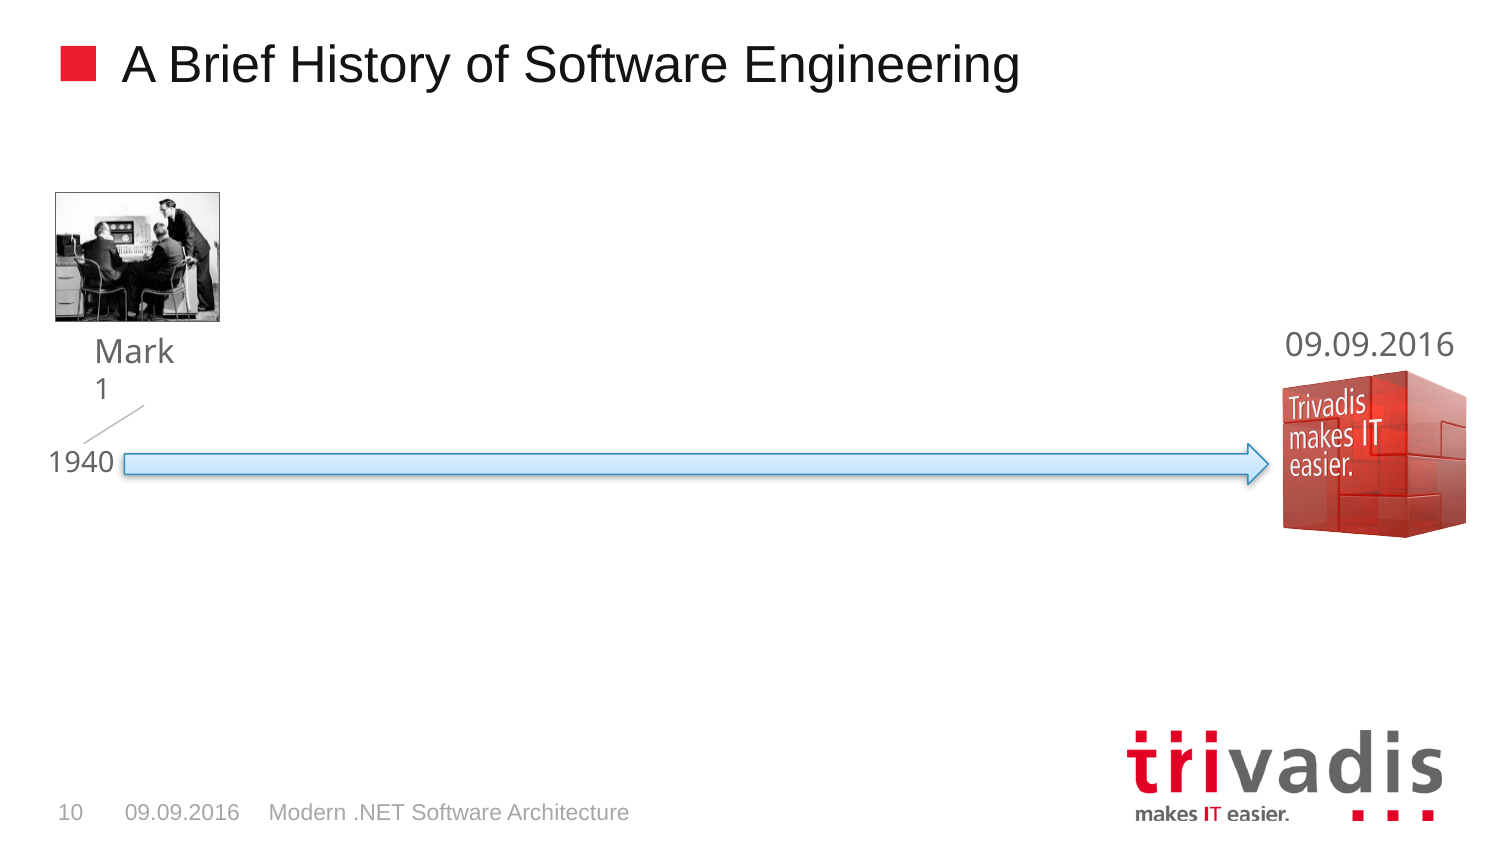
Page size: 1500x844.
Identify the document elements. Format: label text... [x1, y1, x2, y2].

text_box [123, 442, 1269, 486]
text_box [55, 192, 221, 444]
slide_number 10 [42, 788, 109, 834]
footer Modern .NET Software Architecture [258, 788, 897, 834]
title A Brief History of Software Engineering [103, 20, 1442, 140]
picture [1127, 730, 1442, 821]
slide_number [109, 788, 258, 834]
text_box 09.09.2016 [1284, 323, 1473, 364]
picture [1275, 363, 1471, 544]
text_box 1940 [47, 443, 120, 479]
